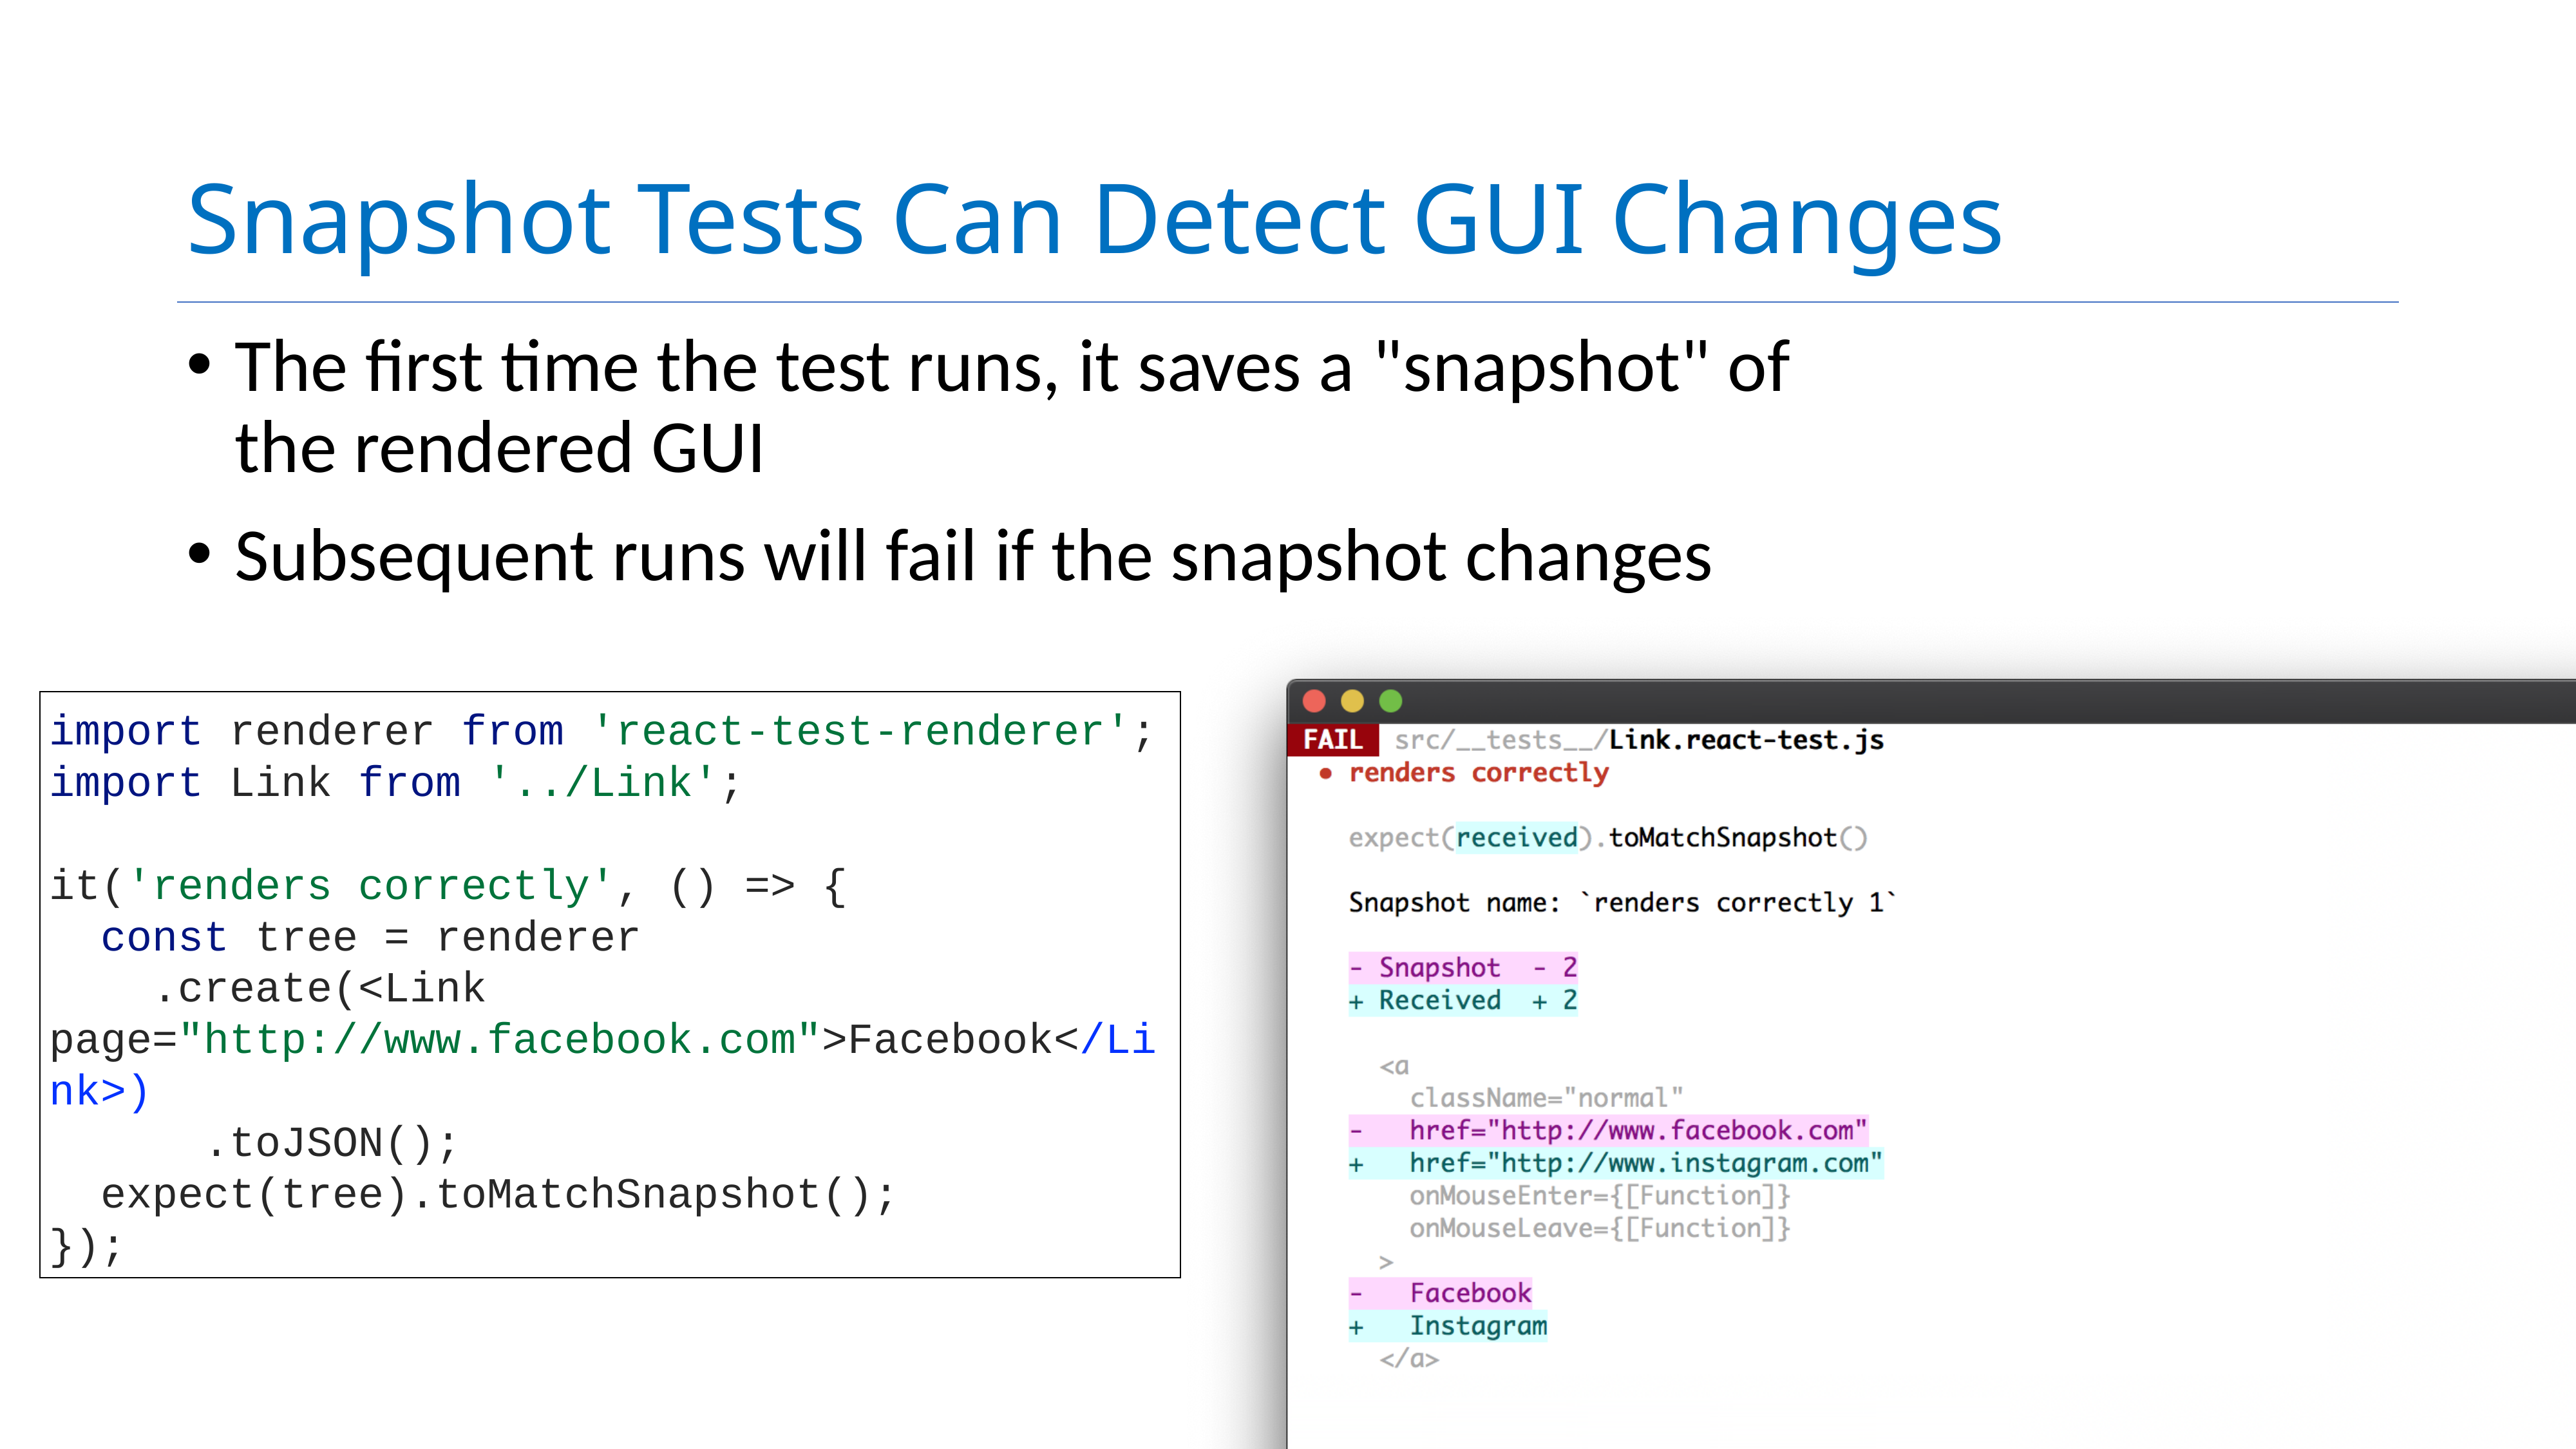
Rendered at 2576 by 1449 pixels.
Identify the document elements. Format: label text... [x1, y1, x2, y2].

picture [1180, 607, 2576, 1449]
list The first time the test runs, it saves a "snapshot" of the rendered GUI Subsequent runs will fail if the snapshot changes [176, 316, 1845, 692]
title Snapshot Tests Can Detect GUI Changes [176, 3, 2400, 285]
text_box import renderer from 'react-test-renderer'; import Link from '../Link'; it('renders correctly', () => { const tree = renderer .create(<Link page="http://www.facebook.com">Facebook</Link>) .toJSON(); expect(tree).toMatchSnapshot(); }); [40, 692, 1180, 1278]
